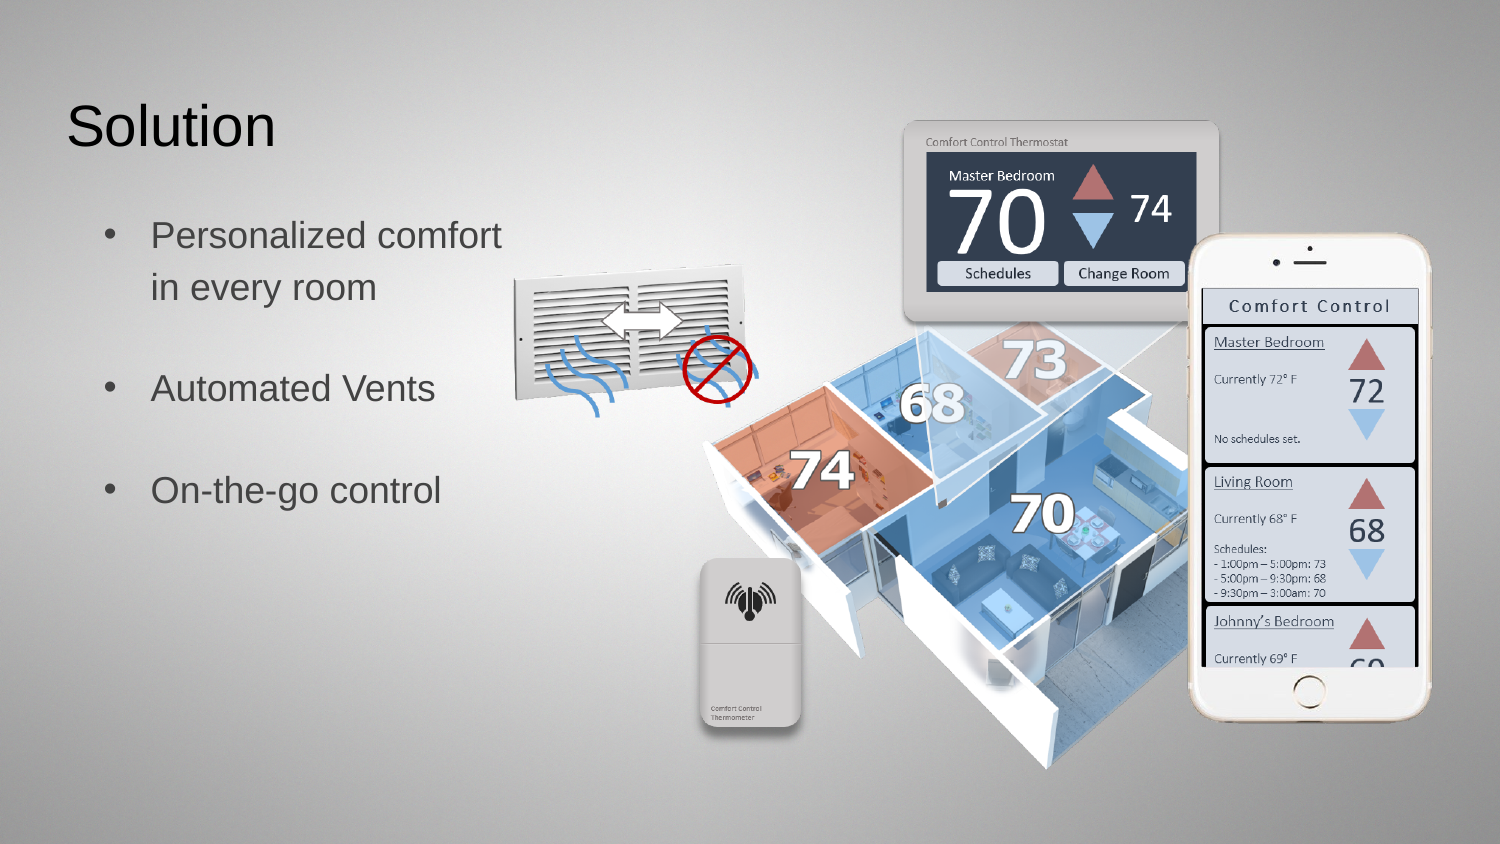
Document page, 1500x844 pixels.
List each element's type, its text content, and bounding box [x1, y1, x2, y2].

title Solution [51, 72, 1449, 167]
list Personalized comfort in every room Automated Vents On-the-go control [51, 189, 464, 750]
picture [0, 0, 1500, 844]
